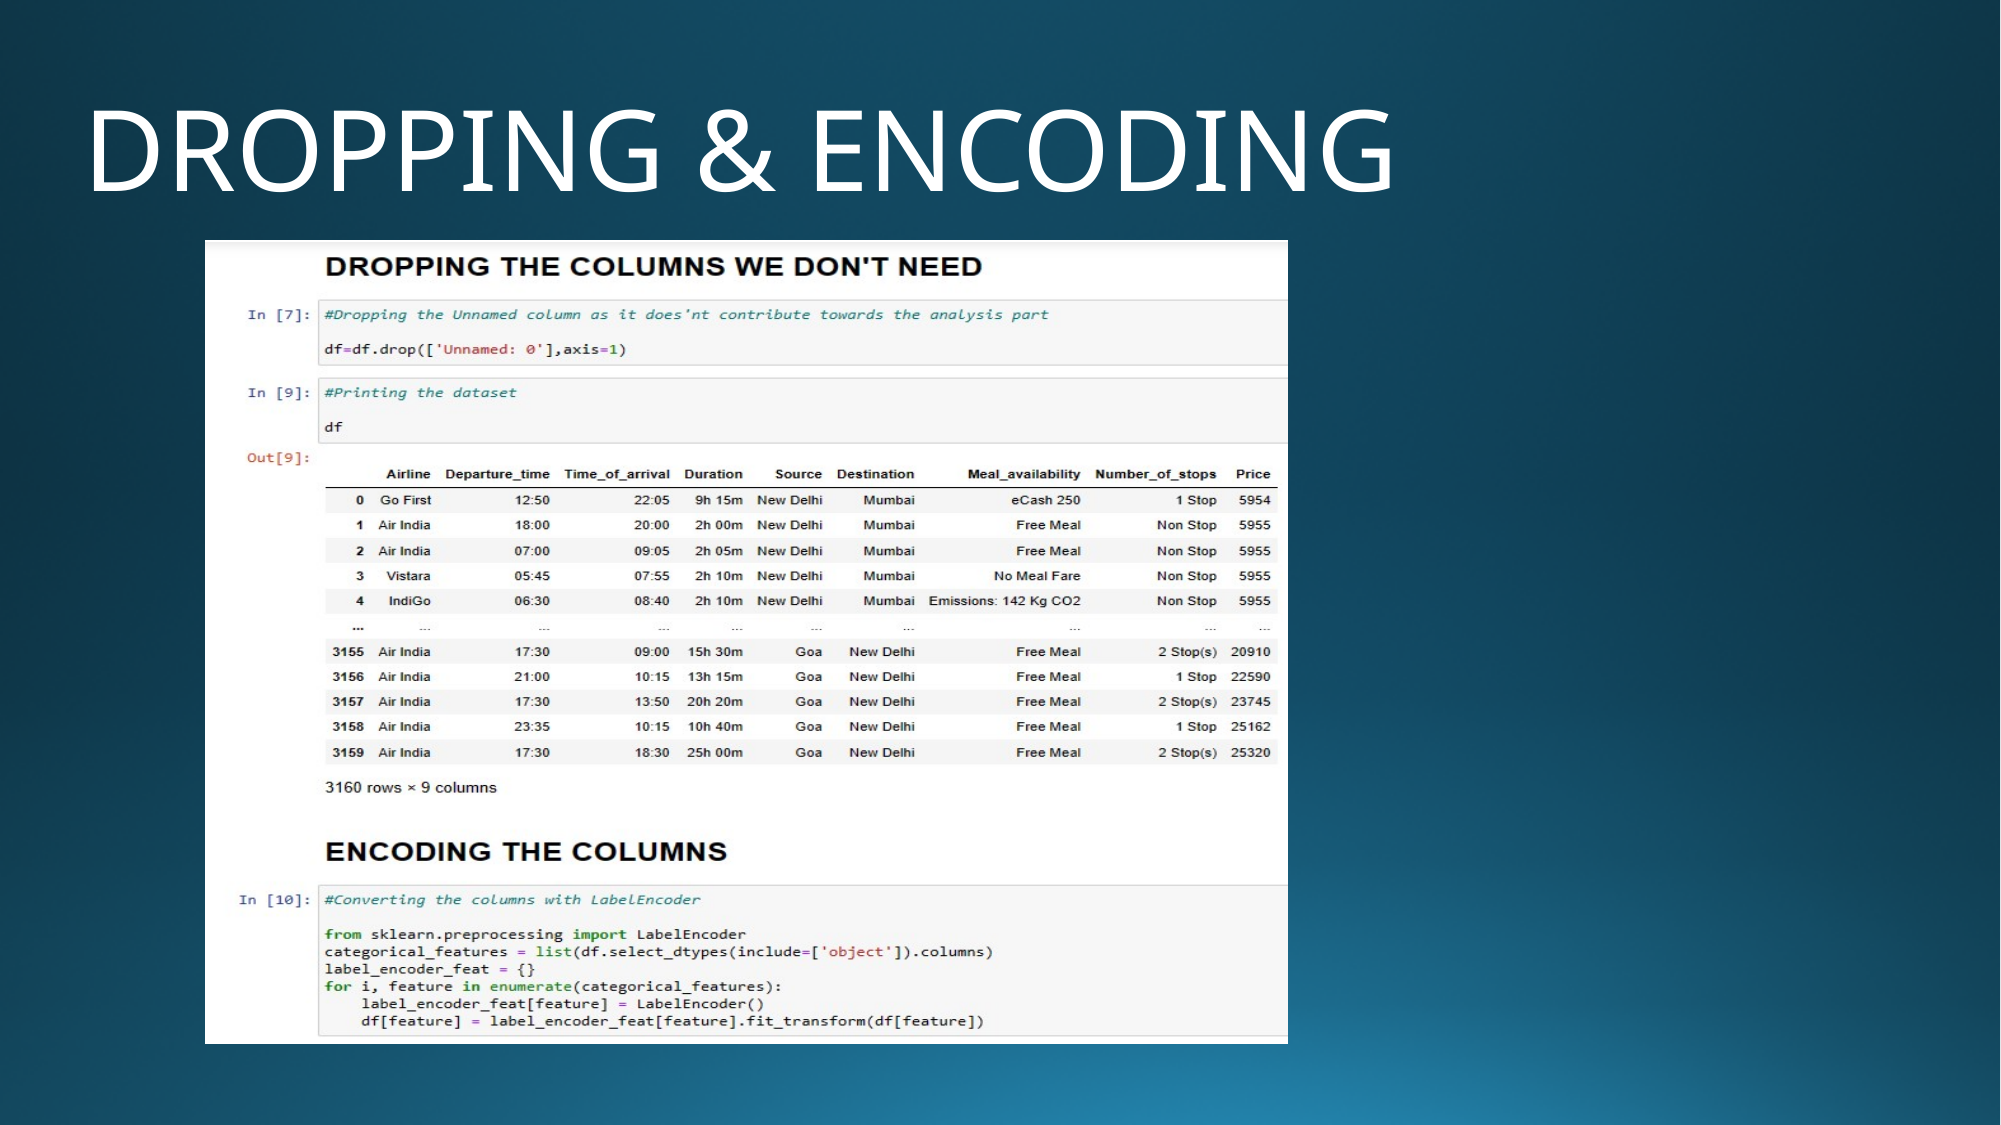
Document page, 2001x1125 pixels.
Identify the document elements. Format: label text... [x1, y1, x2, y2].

picture [0, 0, 2001, 1125]
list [205, 240, 1288, 1044]
title DROPPING & ENCODING [69, 46, 1794, 265]
